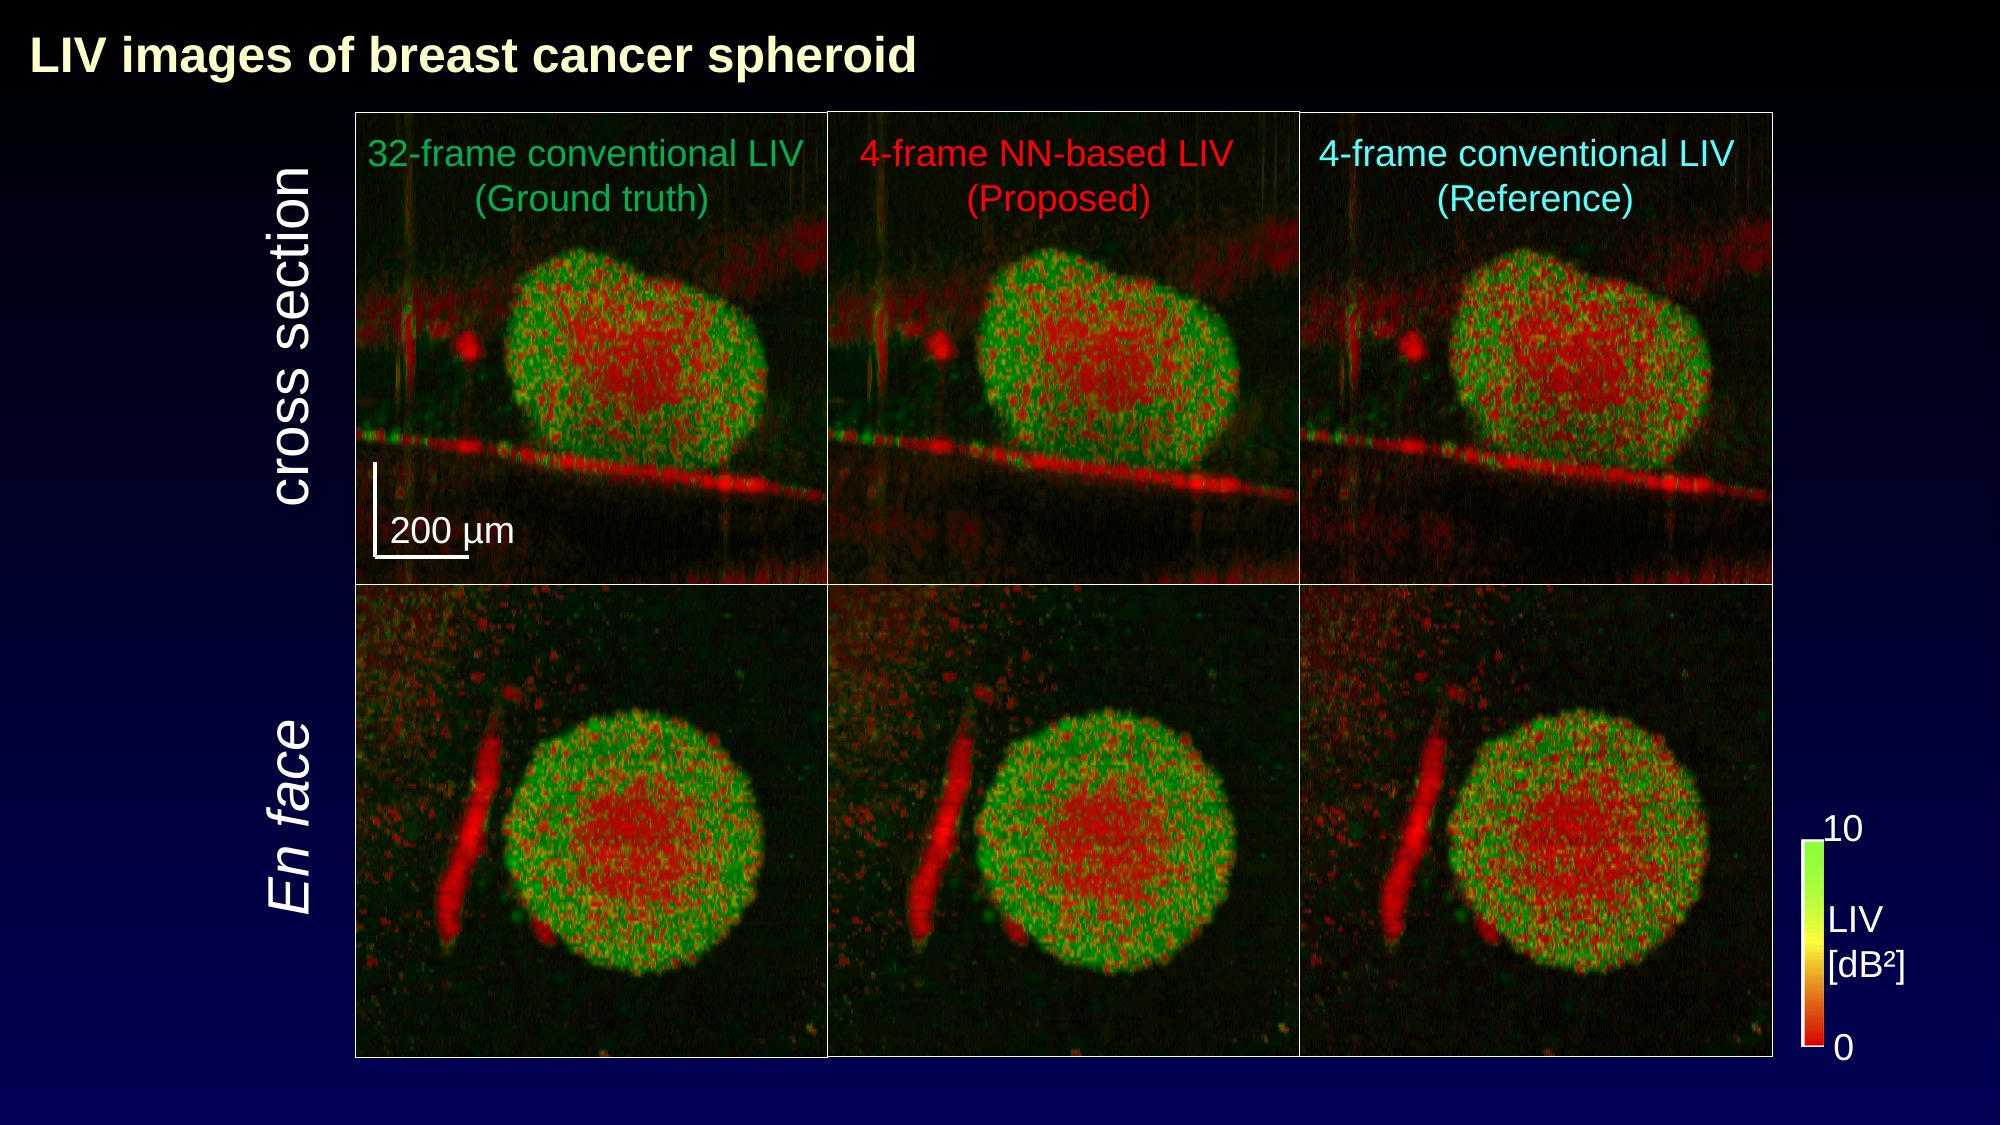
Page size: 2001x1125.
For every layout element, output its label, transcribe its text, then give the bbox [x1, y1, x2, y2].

text_box LIV [dB²] [1812, 887, 1923, 993]
picture [354, 111, 1916, 1058]
list LIV images of breast cancer spheroid [0, 20, 941, 92]
text_box 0 [1818, 1015, 1908, 1076]
text_box En face cross section [242, 56, 344, 932]
text_box 10 [1807, 796, 1897, 856]
